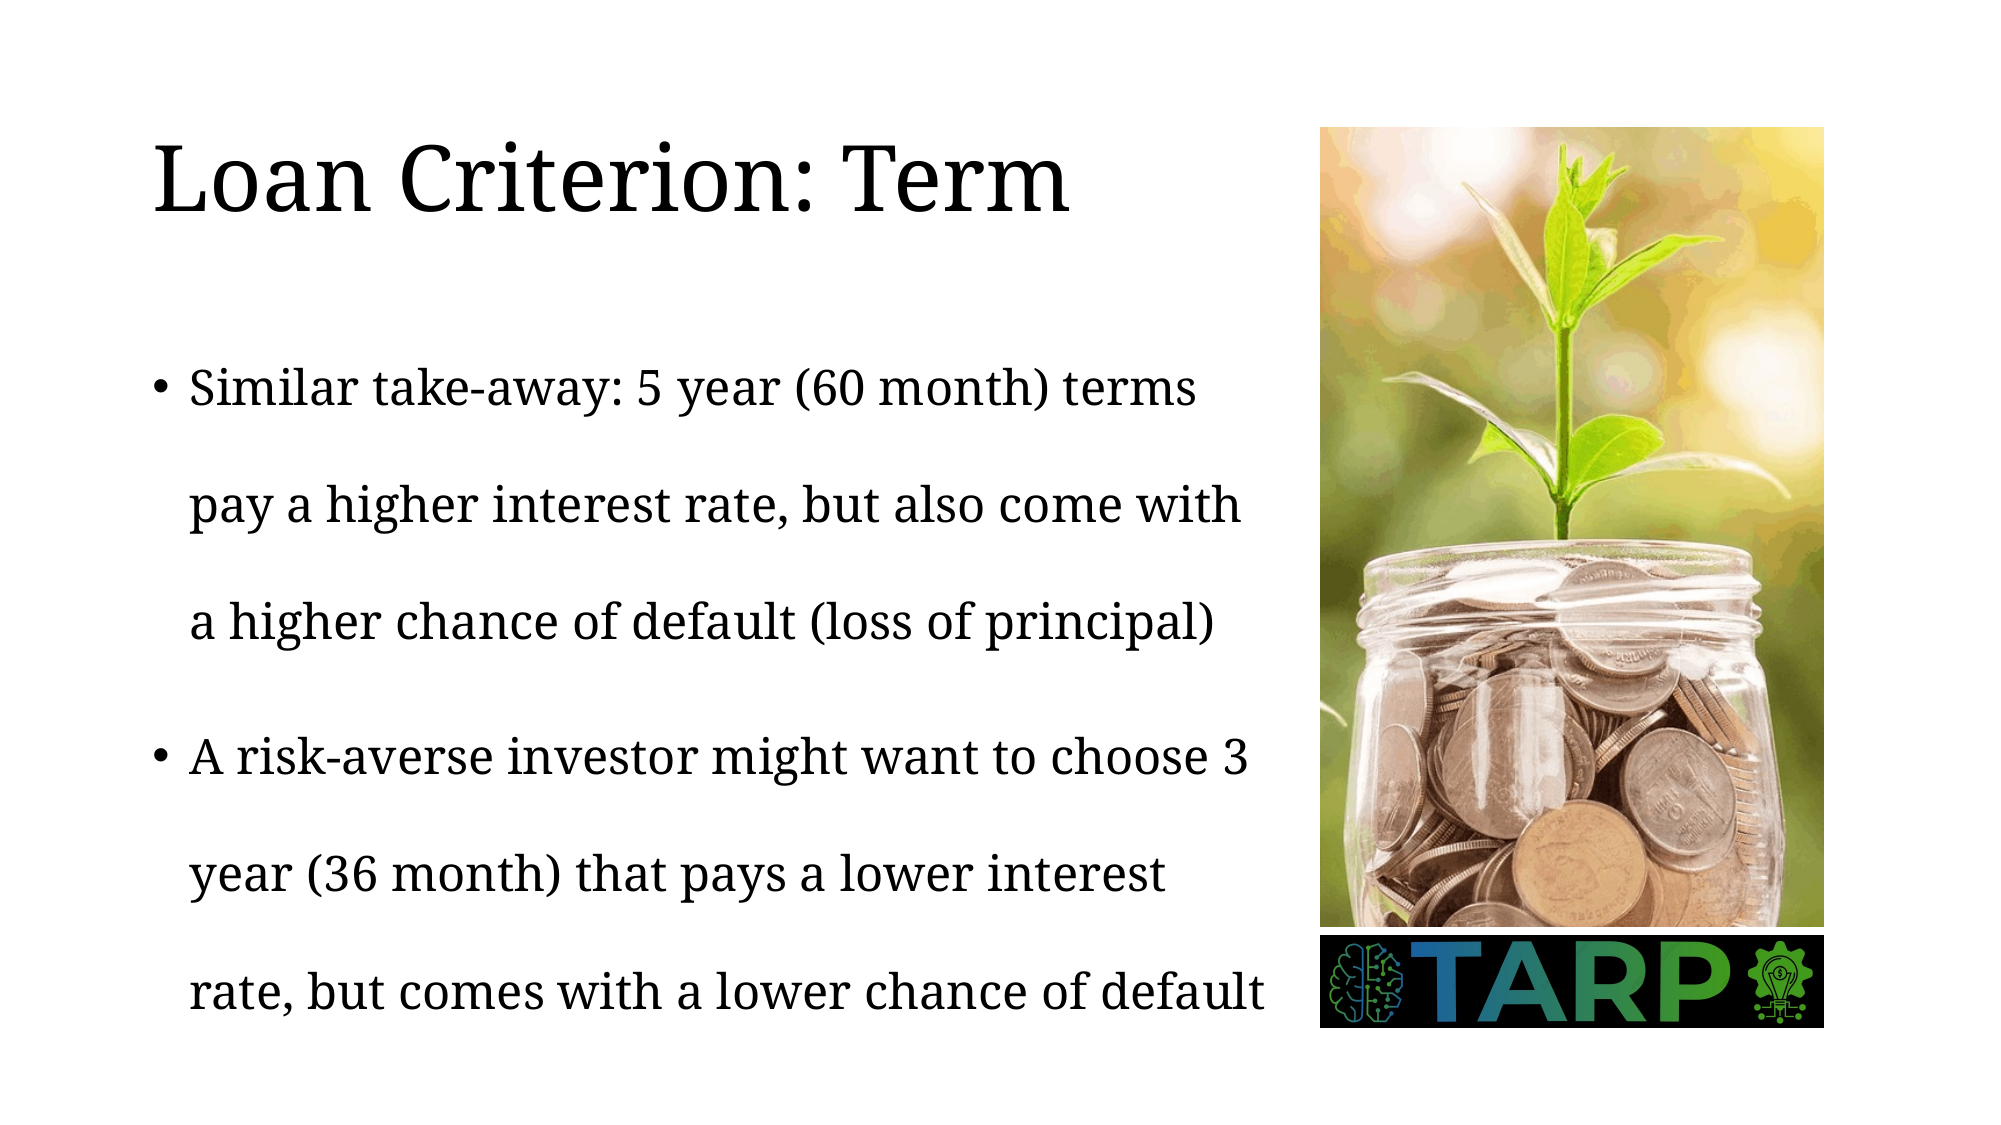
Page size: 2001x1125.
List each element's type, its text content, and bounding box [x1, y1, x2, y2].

title Loan Criterion: Term [137, 72, 1268, 290]
picture [1319, 935, 1824, 1028]
picture [1319, 127, 1824, 927]
list Similar take-away: 5 year (60 month) terms pay a higher interest rate, but also come with a higher chance of default (loss of principal) A risk-averse investor might want to choose 3 year (36 month) that pays a lower interest rate, but comes with a lower chance of default [137, 290, 1293, 1043]
